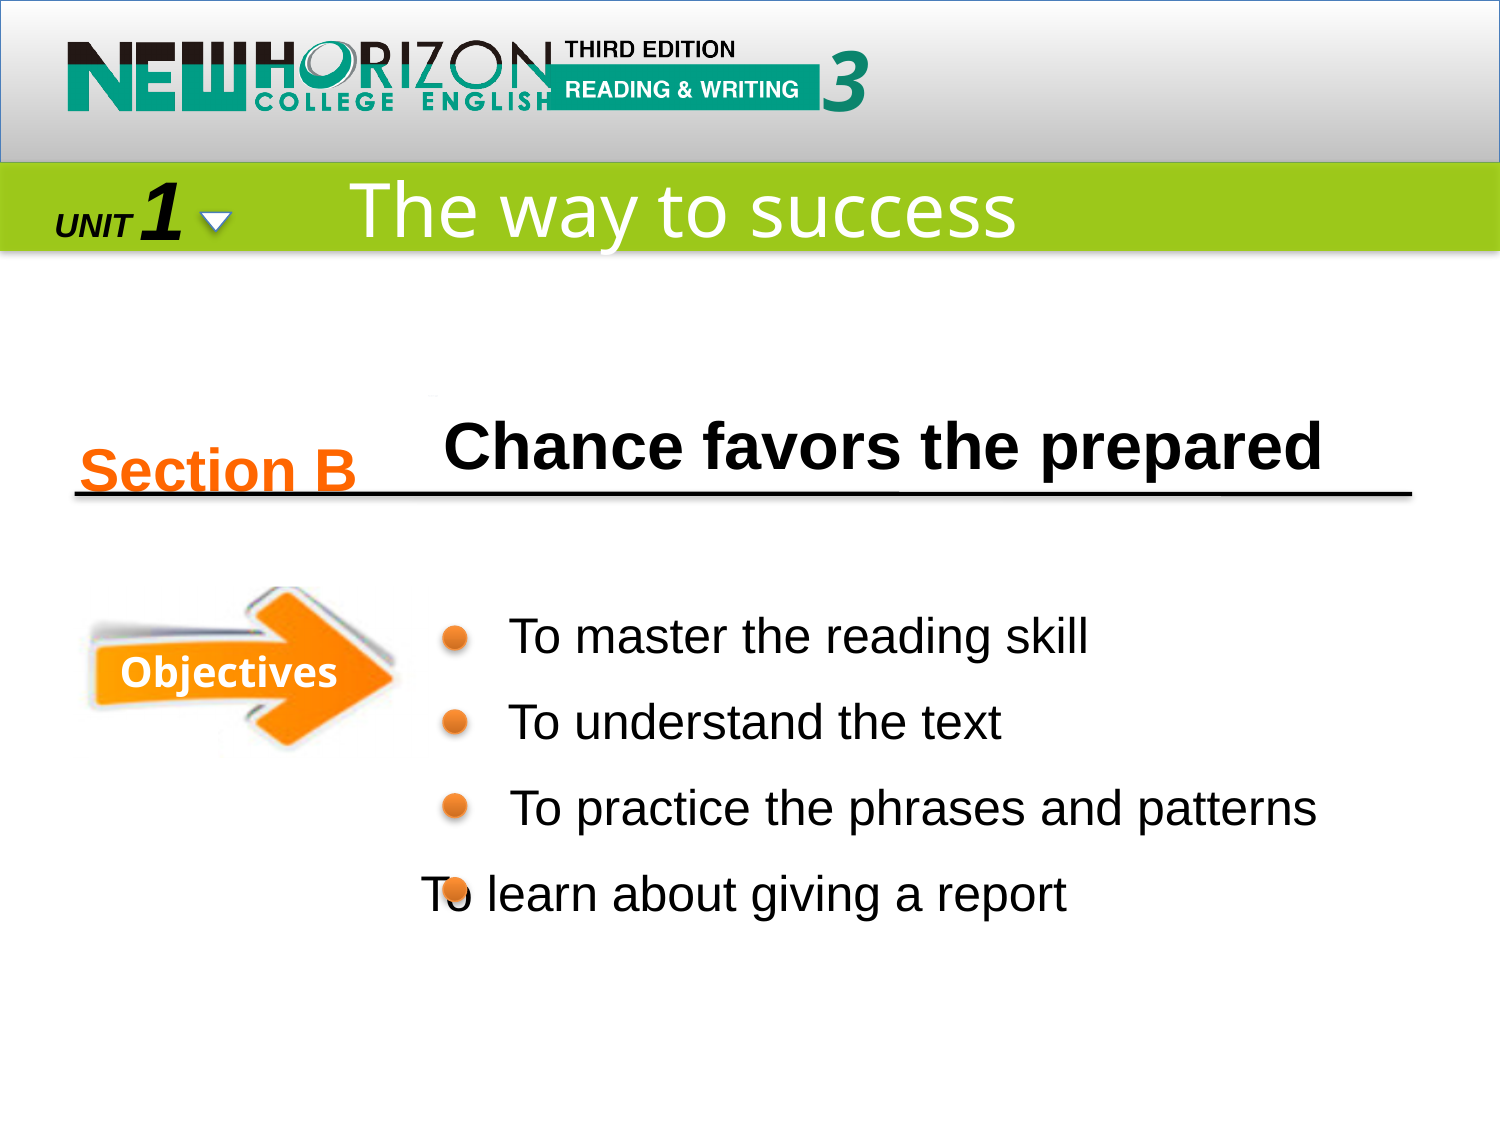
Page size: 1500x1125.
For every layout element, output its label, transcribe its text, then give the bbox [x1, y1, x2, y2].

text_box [442, 595, 1108, 673]
picture [0, 5, 1500, 267]
text_box [0, 0, 1500, 5]
text_box Chance favors the prepared [428, 395, 1412, 491]
title Section B [64, 419, 455, 547]
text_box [442, 767, 1338, 845]
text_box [442, 681, 1021, 759]
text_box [38, 149, 251, 267]
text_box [73, 586, 430, 764]
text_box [442, 853, 999, 931]
